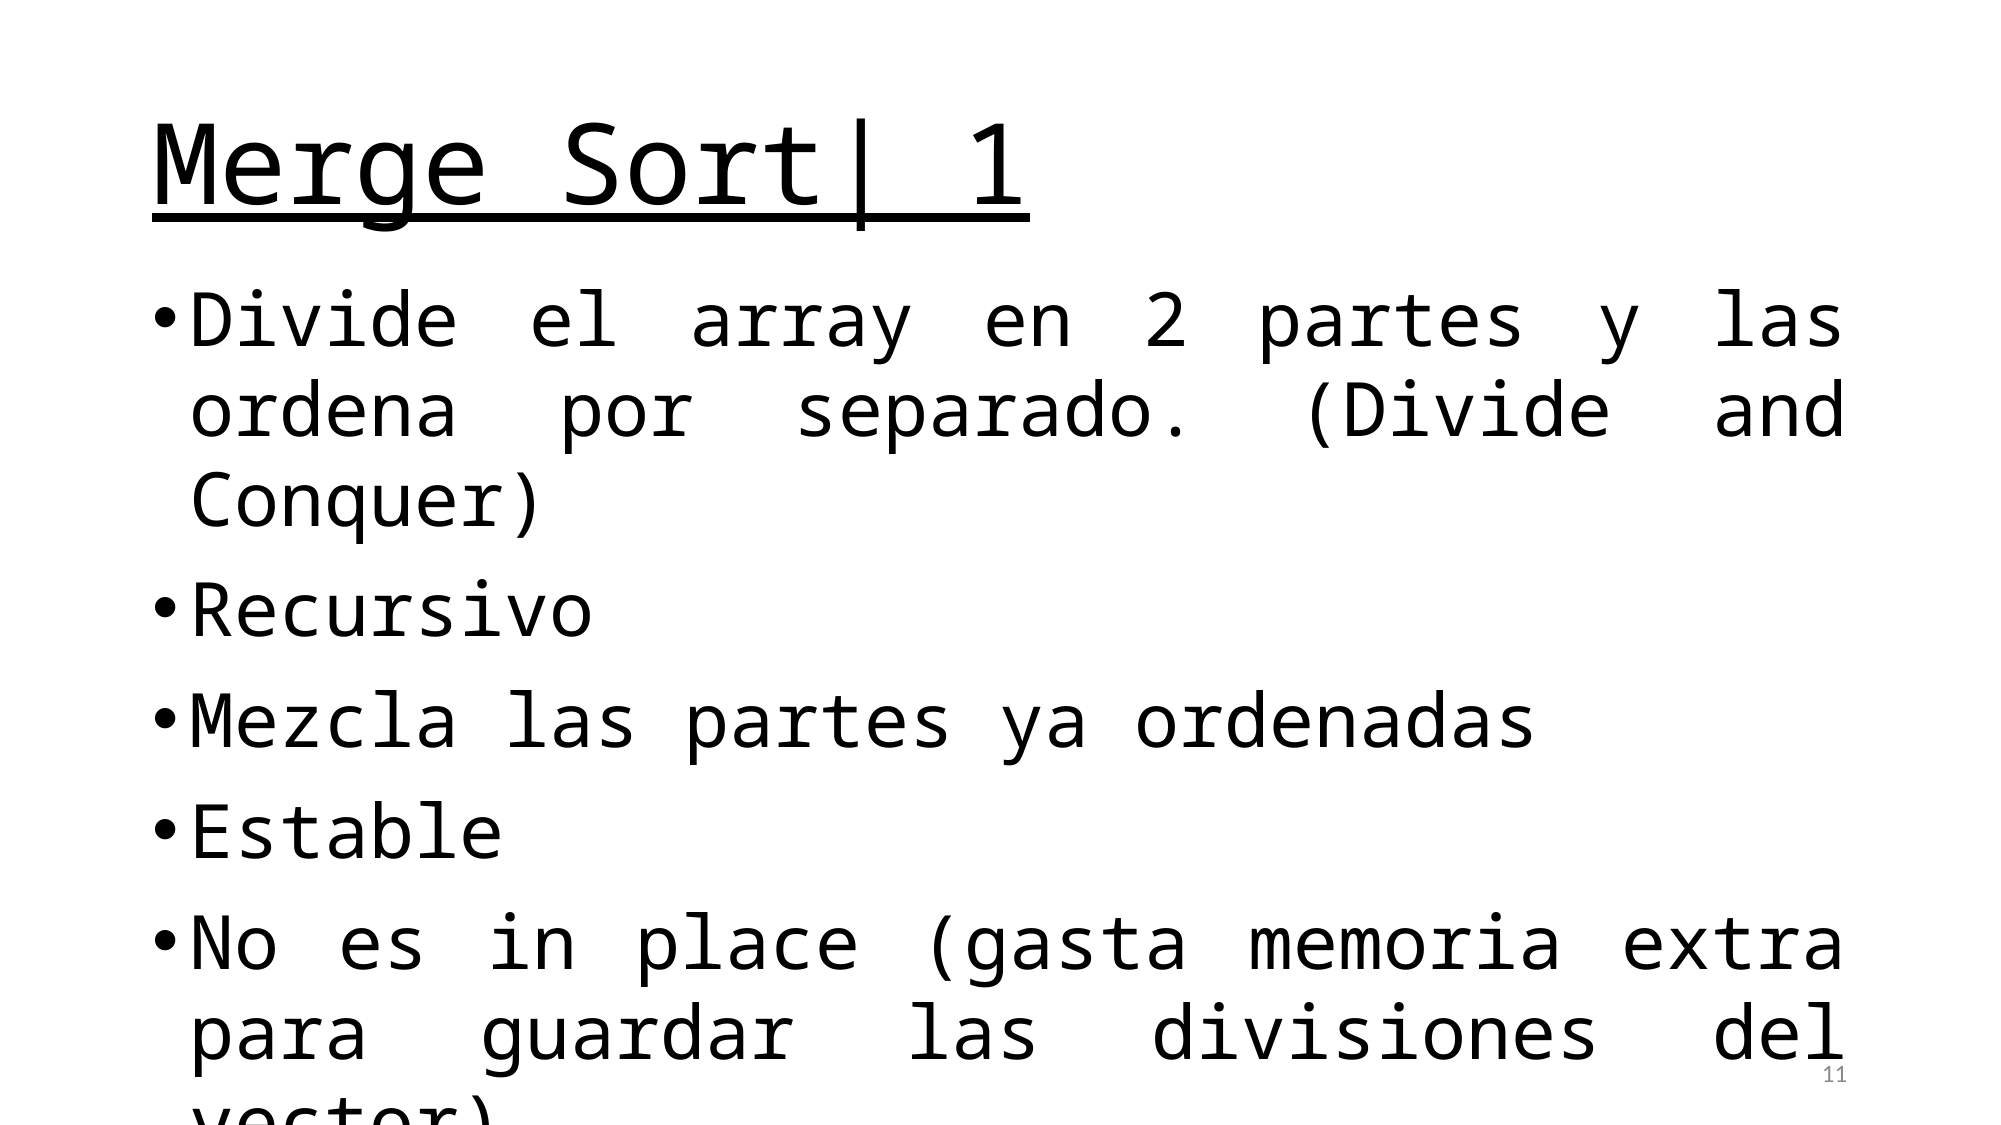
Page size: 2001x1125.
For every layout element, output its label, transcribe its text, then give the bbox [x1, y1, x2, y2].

title Merge Sort| 1 [137, 59, 1863, 263]
slide_number 11 [1412, 1042, 1863, 1103]
list Divide el array en 2 partes y las ordena por separado. (Divide and Conquer) Recursivo Mezcla las partes ya ordenadas Estable No es in place (gasta memoria extra para guardar las divisiones del vector) Permite contar inversiones [137, 263, 1863, 1075]
